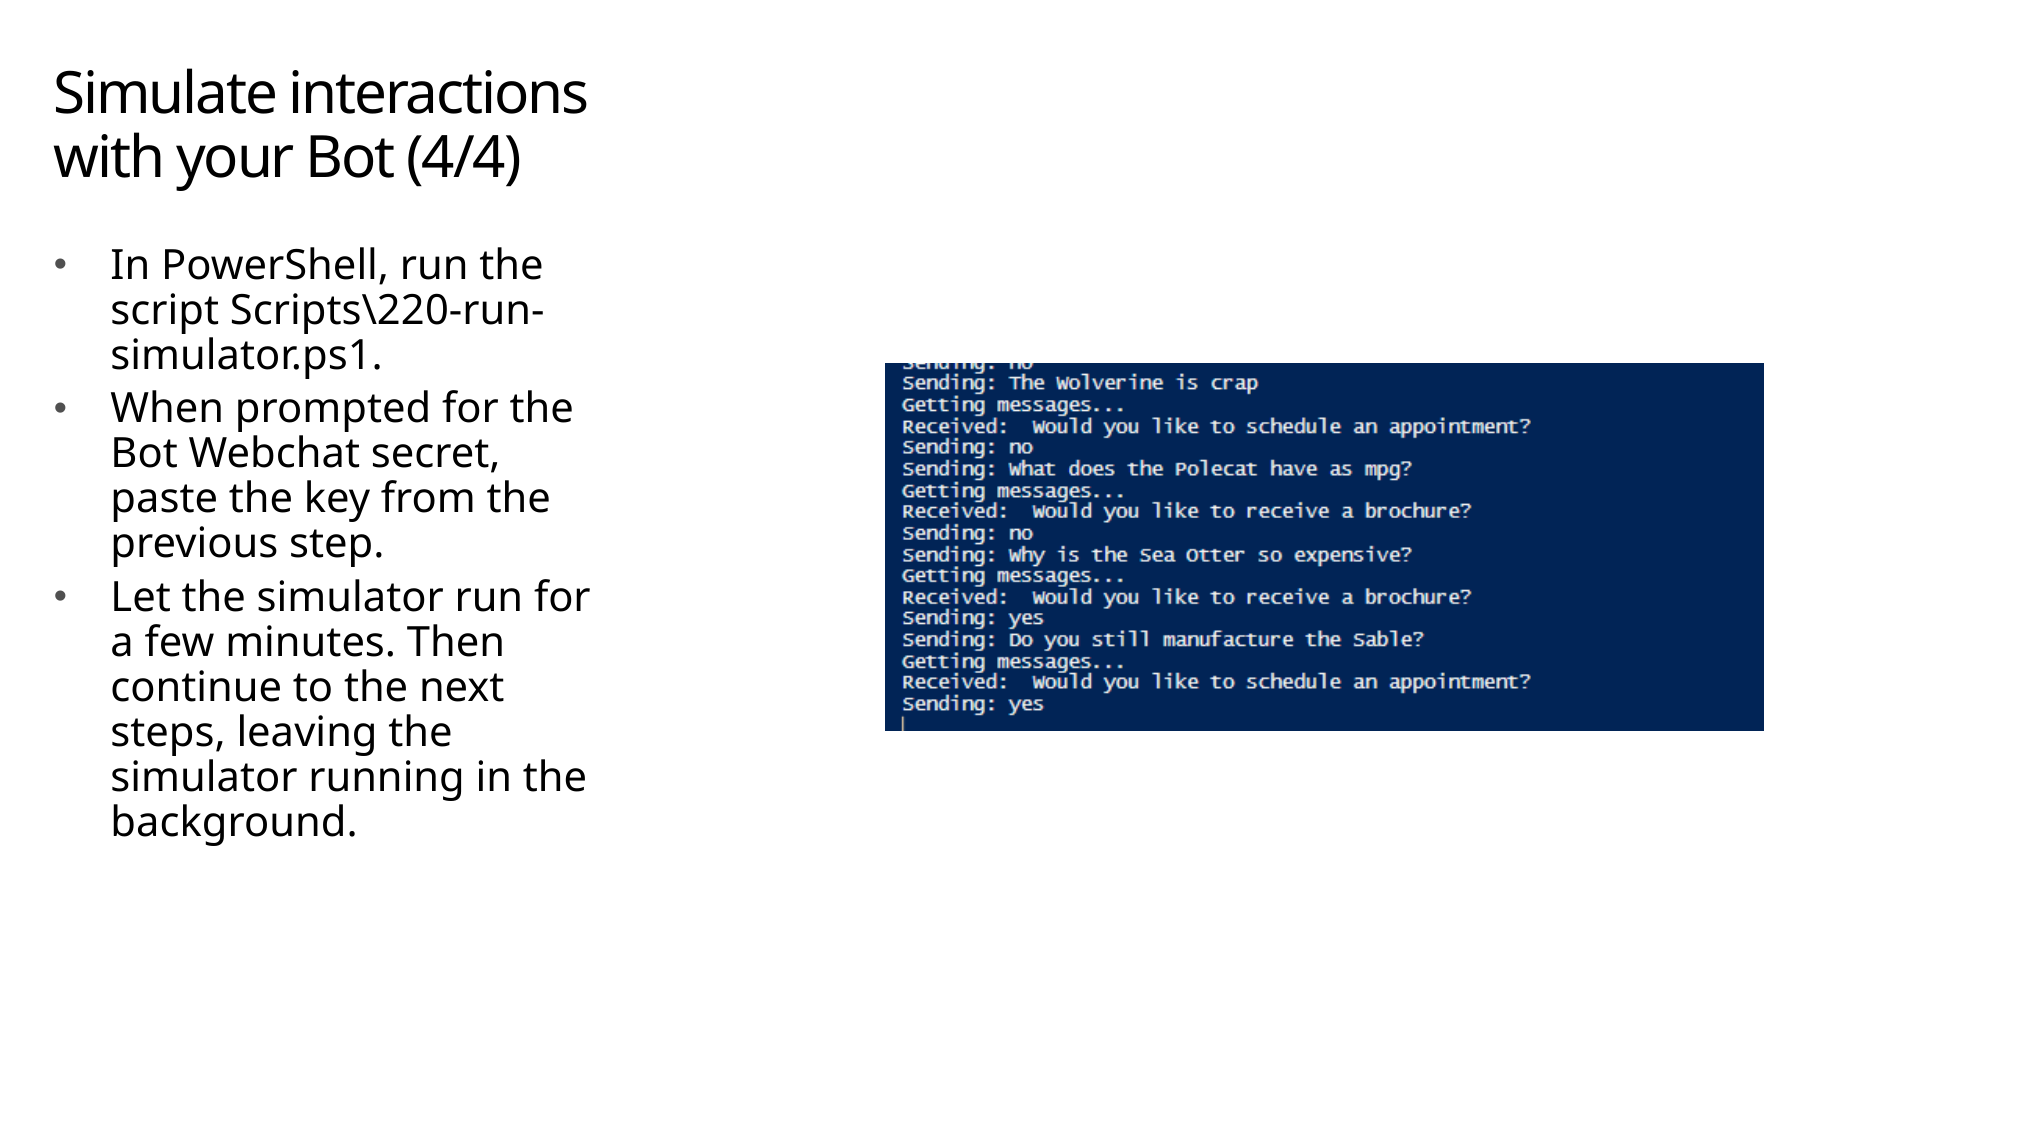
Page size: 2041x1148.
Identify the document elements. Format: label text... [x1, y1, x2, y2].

title Simulate interactions with your Bot (4/4) [30, 48, 616, 207]
picture [884, 363, 1764, 732]
list In PowerShell, run the script Scripts\220-run-simulator.ps1. When prompted for the Bot Webchat secret, paste the key from the previous step. Let the simulator run for a few minutes. Then continue to the next steps, leaving the simulator running in the background. [30, 228, 616, 926]
